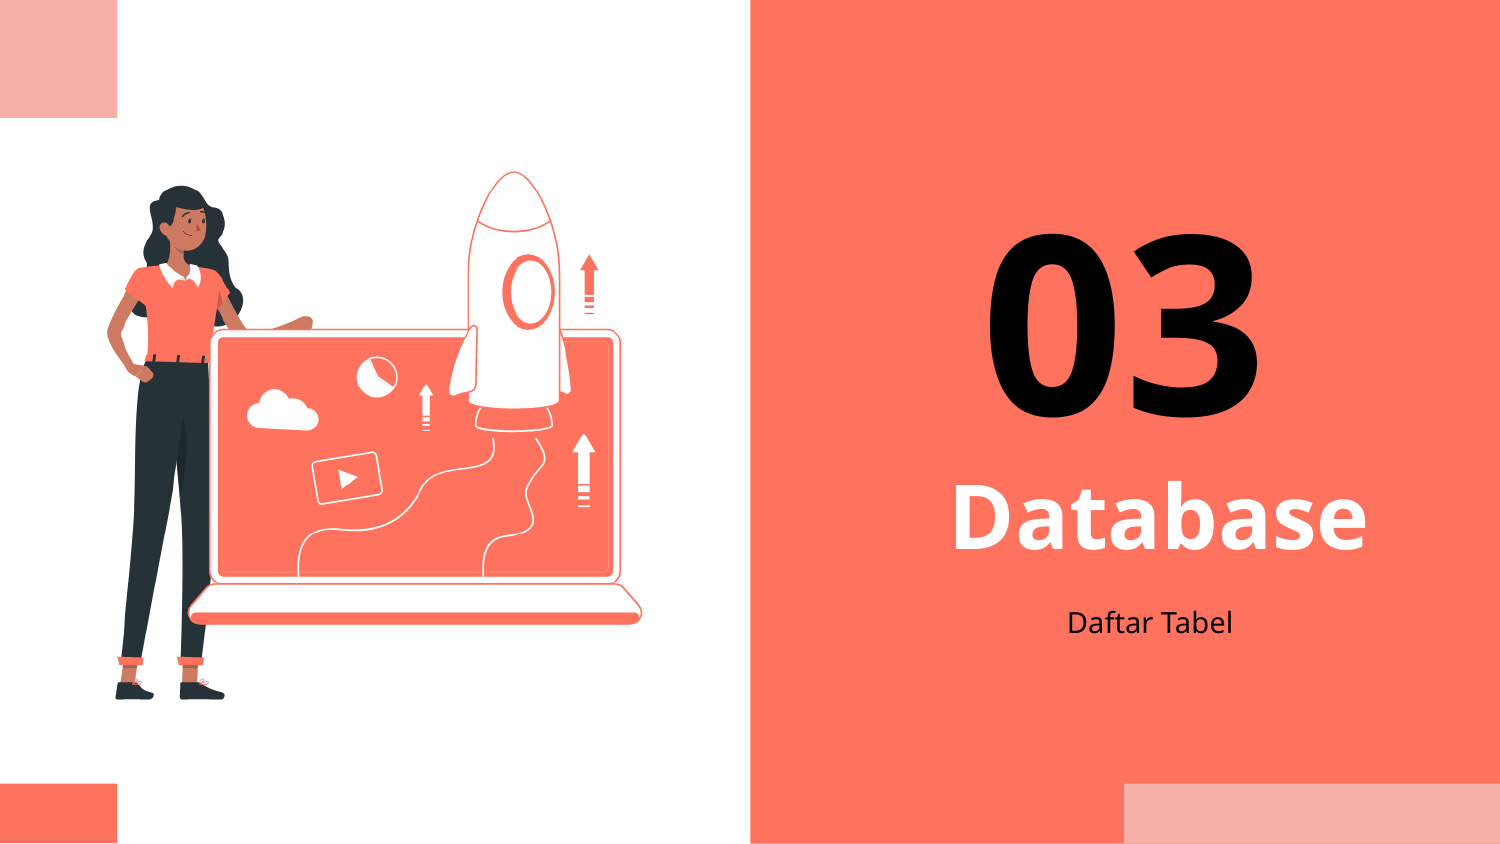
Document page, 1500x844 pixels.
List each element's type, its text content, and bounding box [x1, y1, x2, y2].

picture [76, 151, 664, 713]
subtitle Daftar Tabel [891, 589, 1409, 687]
title Database [761, 469, 1500, 578]
title 03 [949, 156, 1300, 469]
